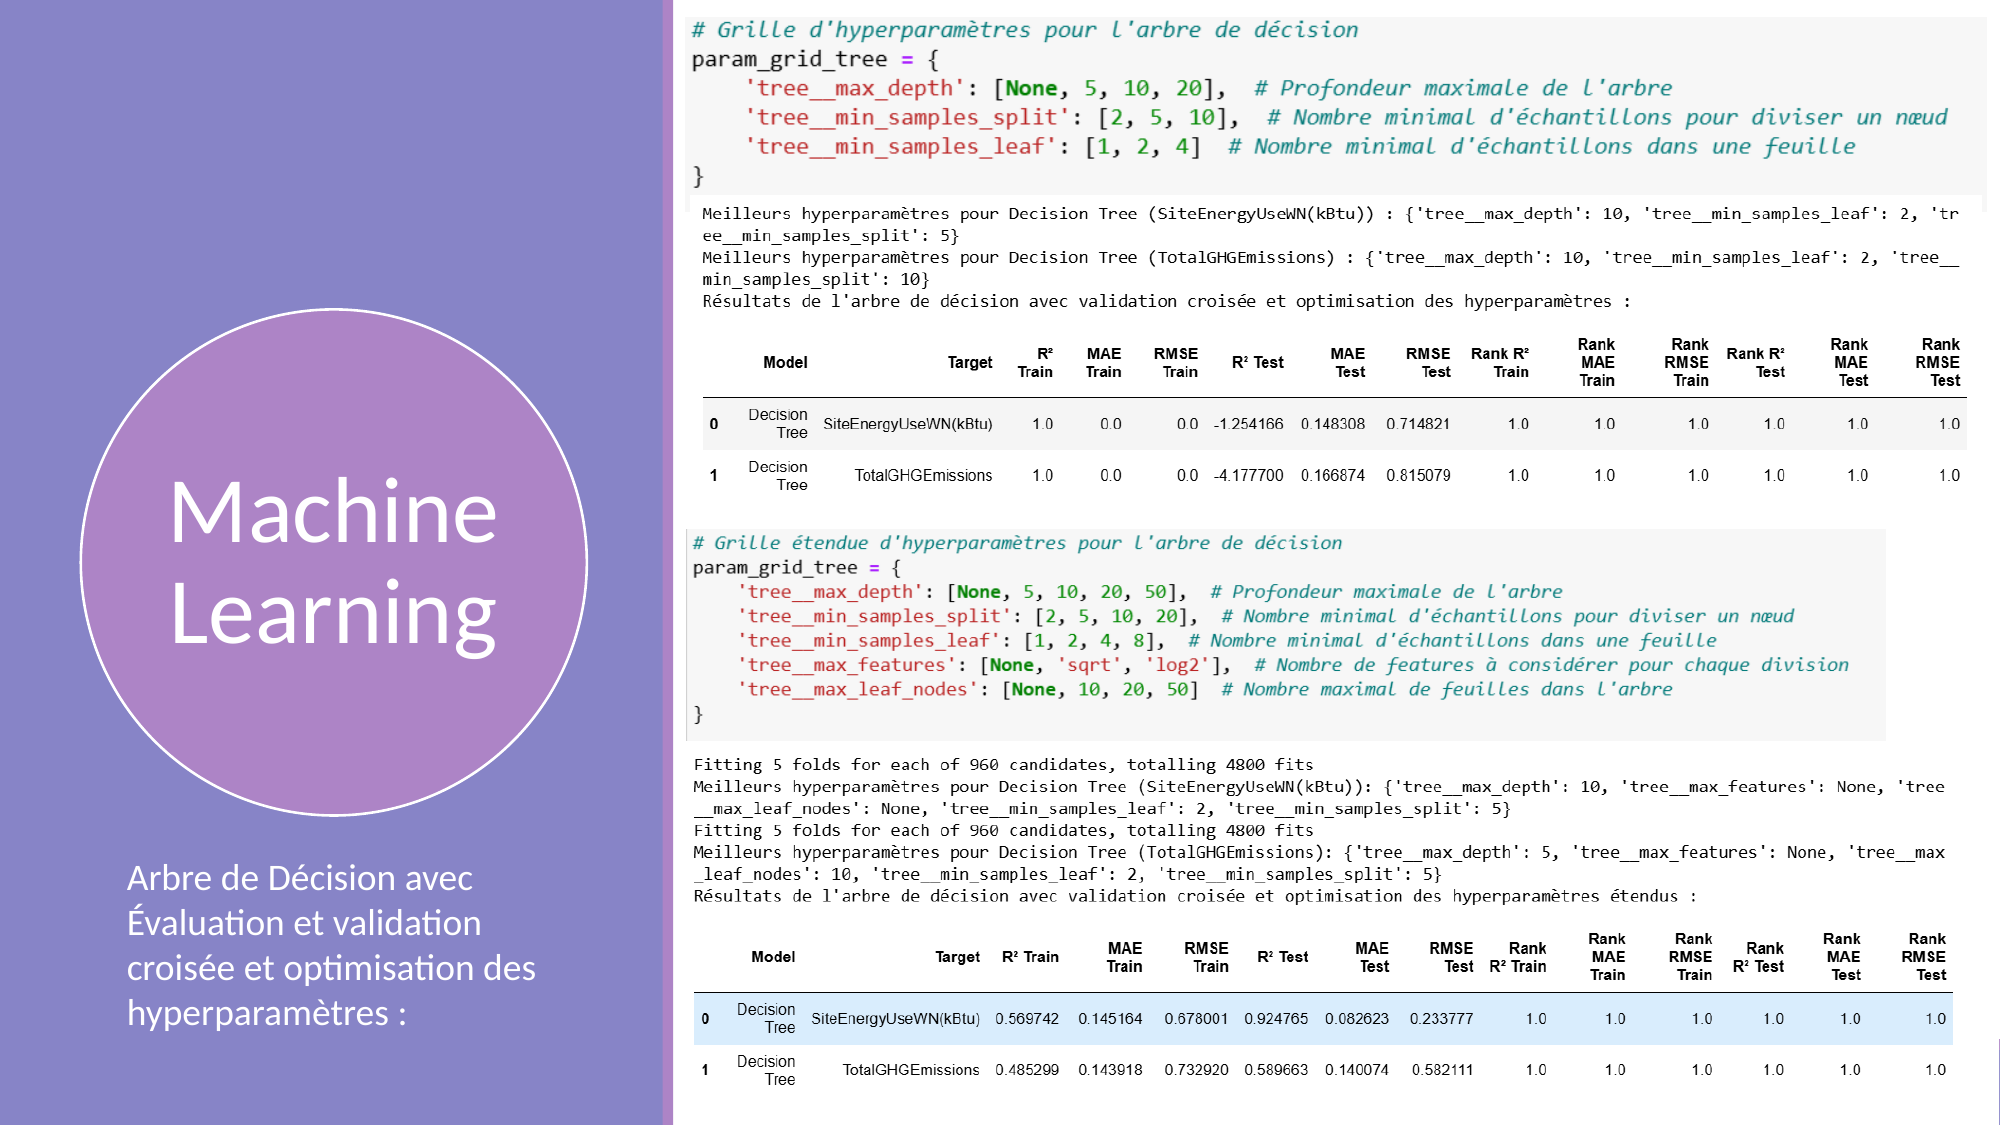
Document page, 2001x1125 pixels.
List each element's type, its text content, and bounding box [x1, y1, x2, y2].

text_box Arbre de Décision avec Évaluation et validation croisée et optimisation des hyperparamètres : [112, 845, 607, 1040]
text_box [661, 296, 674, 1125]
picture [685, 17, 1987, 527]
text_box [80, 98, 588, 1027]
text_box [674, 0, 2000, 1125]
picture [685, 528, 1886, 742]
text_box [0, 0, 661, 1125]
text_box [661, 0, 674, 282]
picture [684, 748, 1968, 1111]
